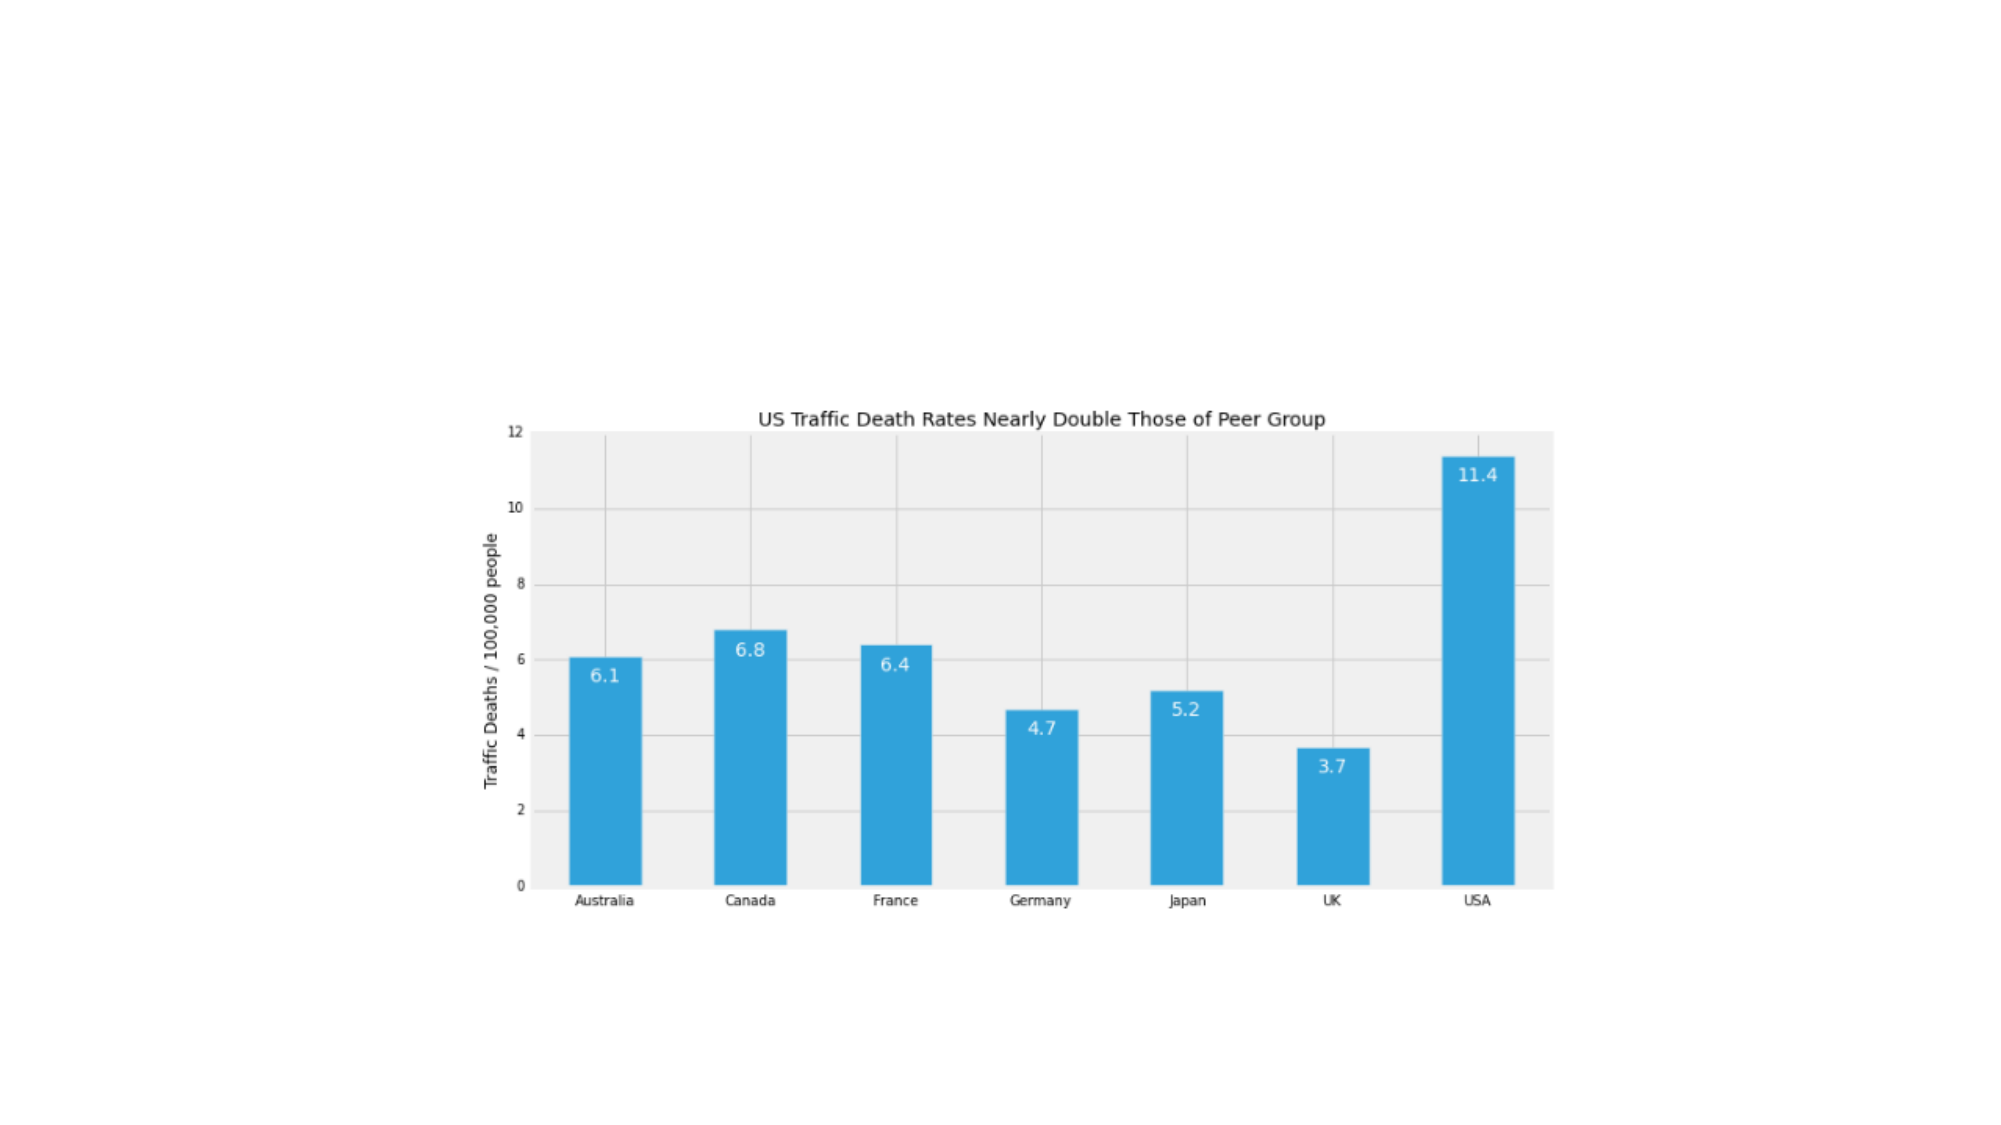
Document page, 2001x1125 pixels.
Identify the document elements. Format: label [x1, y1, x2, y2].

list [436, 383, 1564, 929]
